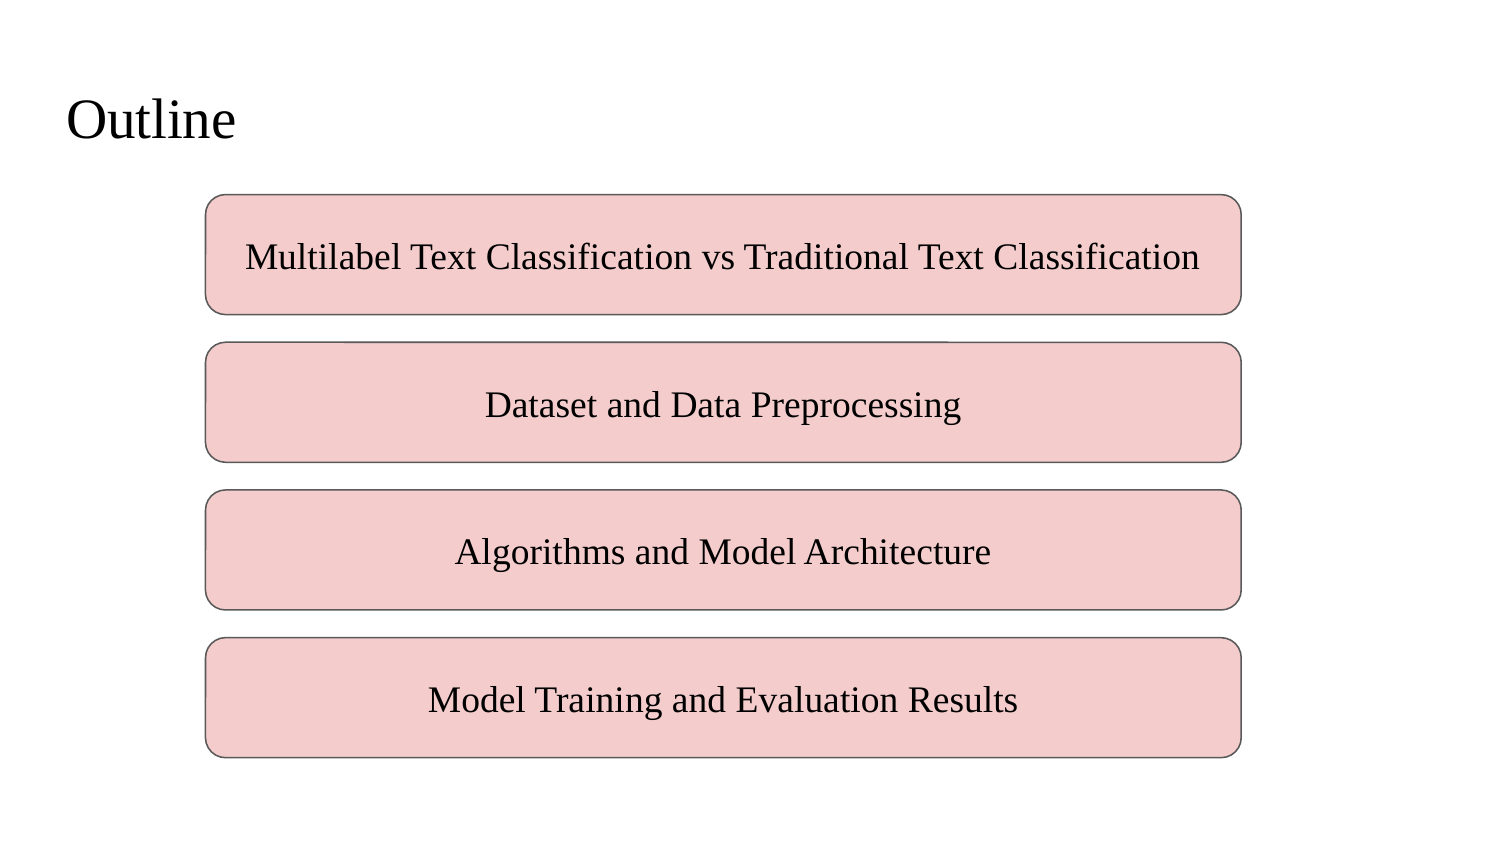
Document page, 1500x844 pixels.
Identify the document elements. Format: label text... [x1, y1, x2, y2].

title Outline [51, 72, 1449, 167]
text_box Multilabel Text Classification vs Traditional Text Classification [205, 194, 1242, 315]
text_box Model Training and Evaluation Results [205, 637, 1242, 758]
text_box Algorithms and Model Architecture [205, 489, 1242, 610]
text_box Dataset and Data Preprocessing [205, 342, 1242, 463]
